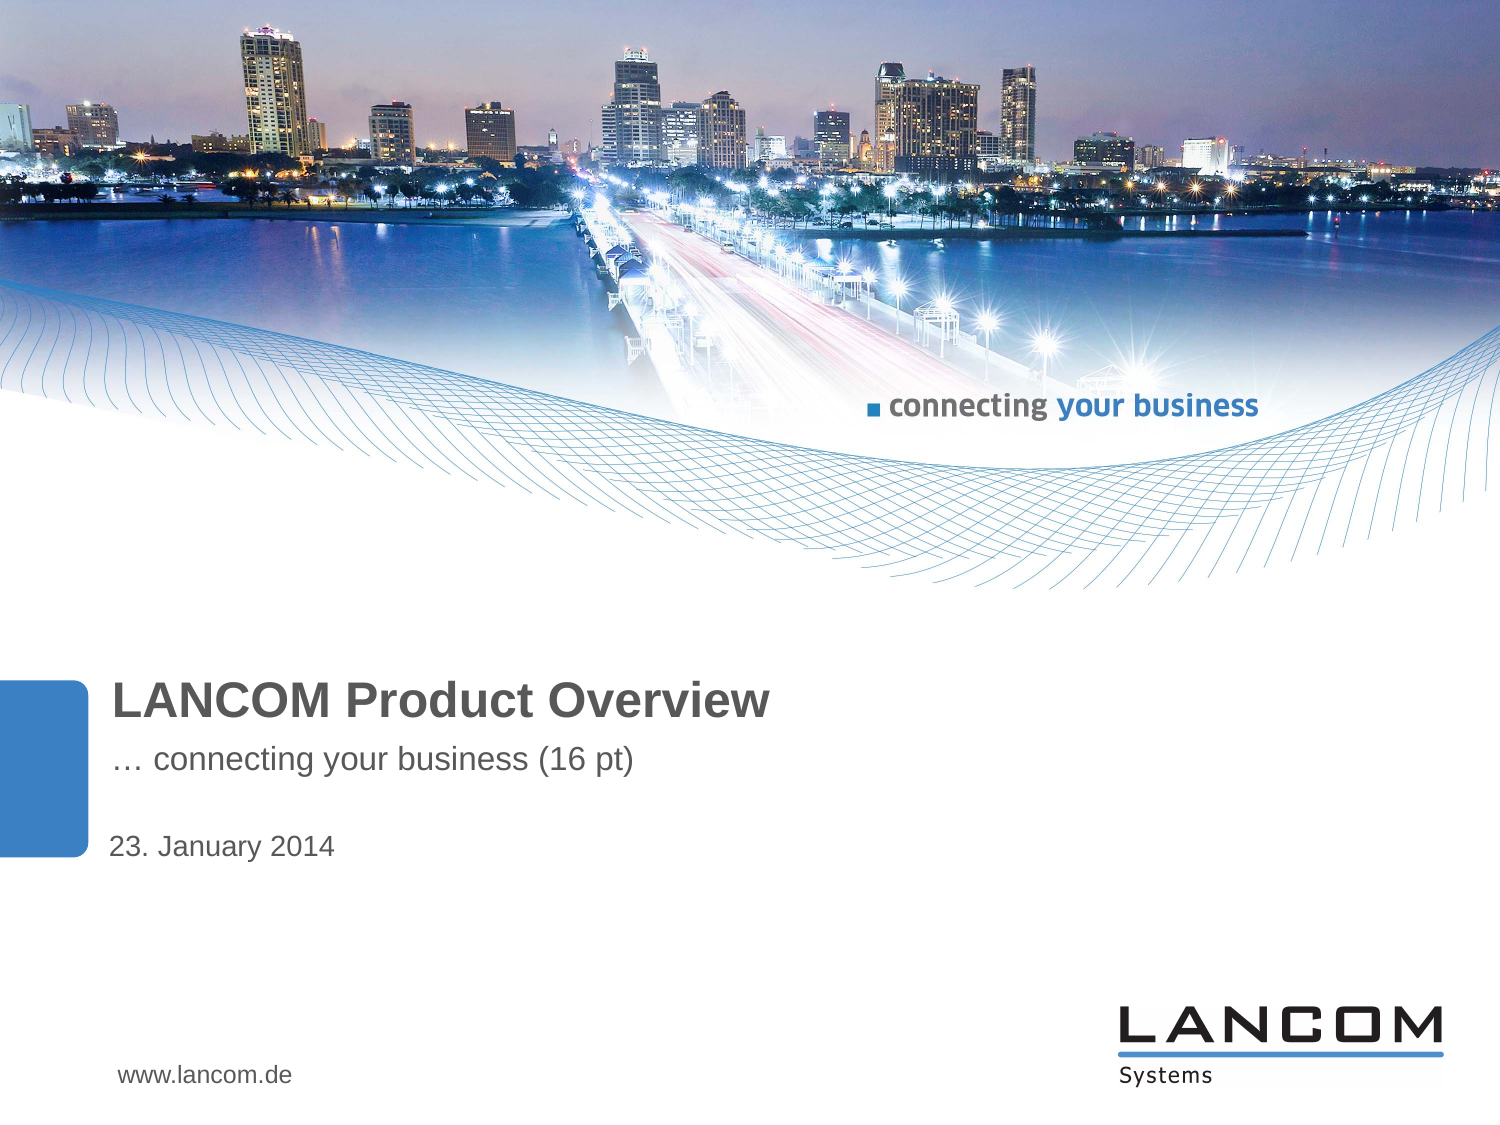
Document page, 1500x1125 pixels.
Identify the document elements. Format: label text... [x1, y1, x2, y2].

list LANCOM Product Overview [111, 667, 1223, 730]
subtitle … connecting your business (16 pt) [95, 729, 1147, 857]
picture [1117, 1006, 1444, 1088]
picture [0, 0, 1500, 708]
list 23. January 2014 [108, 827, 1144, 884]
